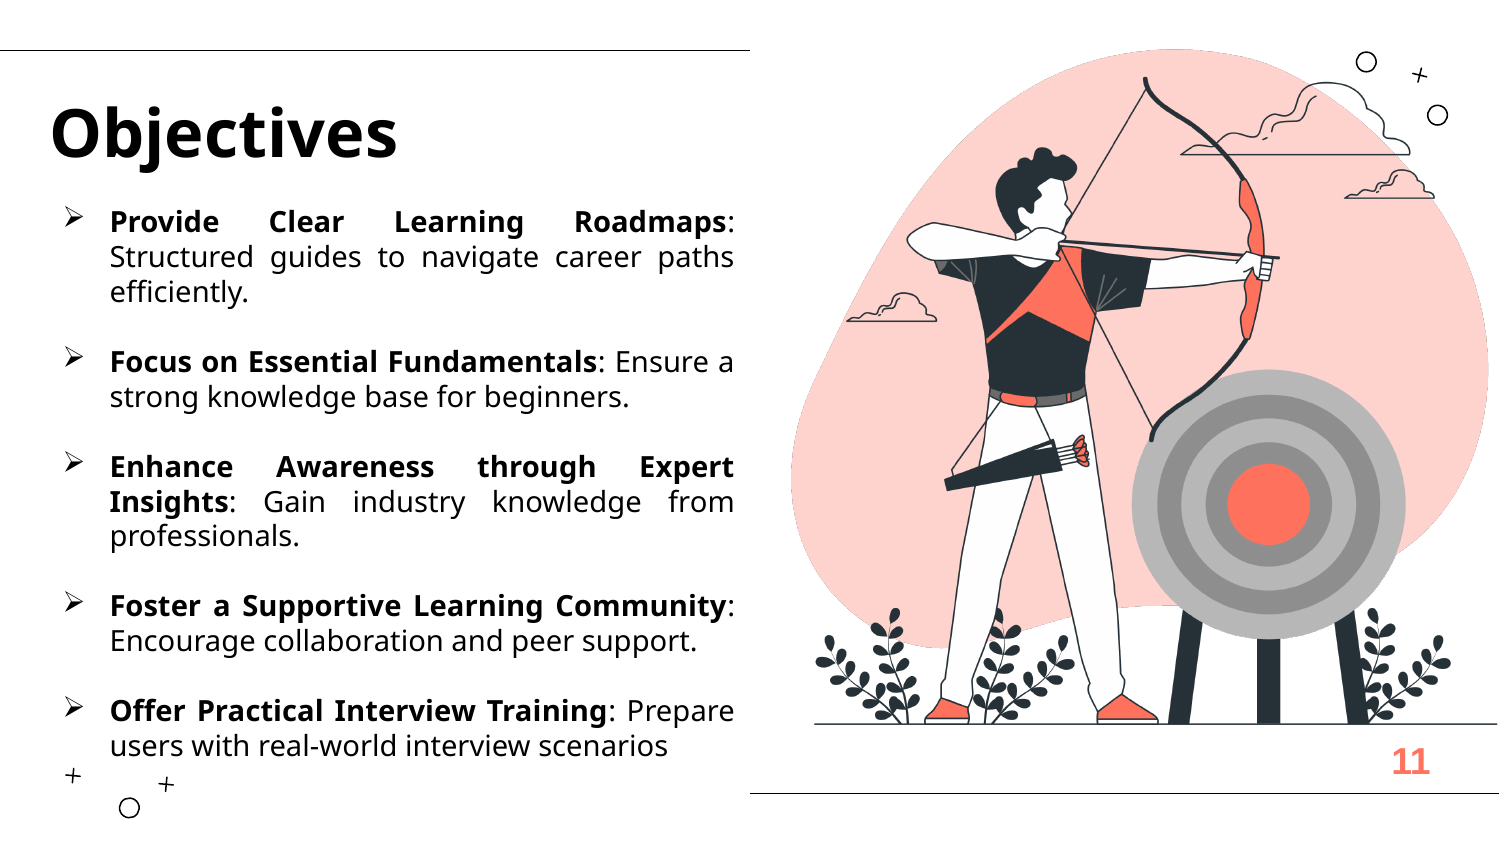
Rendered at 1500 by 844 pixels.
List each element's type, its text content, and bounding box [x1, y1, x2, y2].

title Objectives [26, 76, 496, 171]
picture [749, 0, 1500, 777]
text_box Provide Clear Learning Roadmaps: Structured guides to navigate career paths efficiently. Focus on Essential Fundamentals: Ensure a strong knowledge base for beginners. Enhance Awareness through Expert Insights: Gain industry knowledge from professionals. Foster a Supportive Learning Community: Encourage collaboration and peer support. Offer Practical Interview Training: Prepare users with real-world interview scenarios [48, 195, 744, 770]
text_box 11 [1376, 785, 1469, 790]
